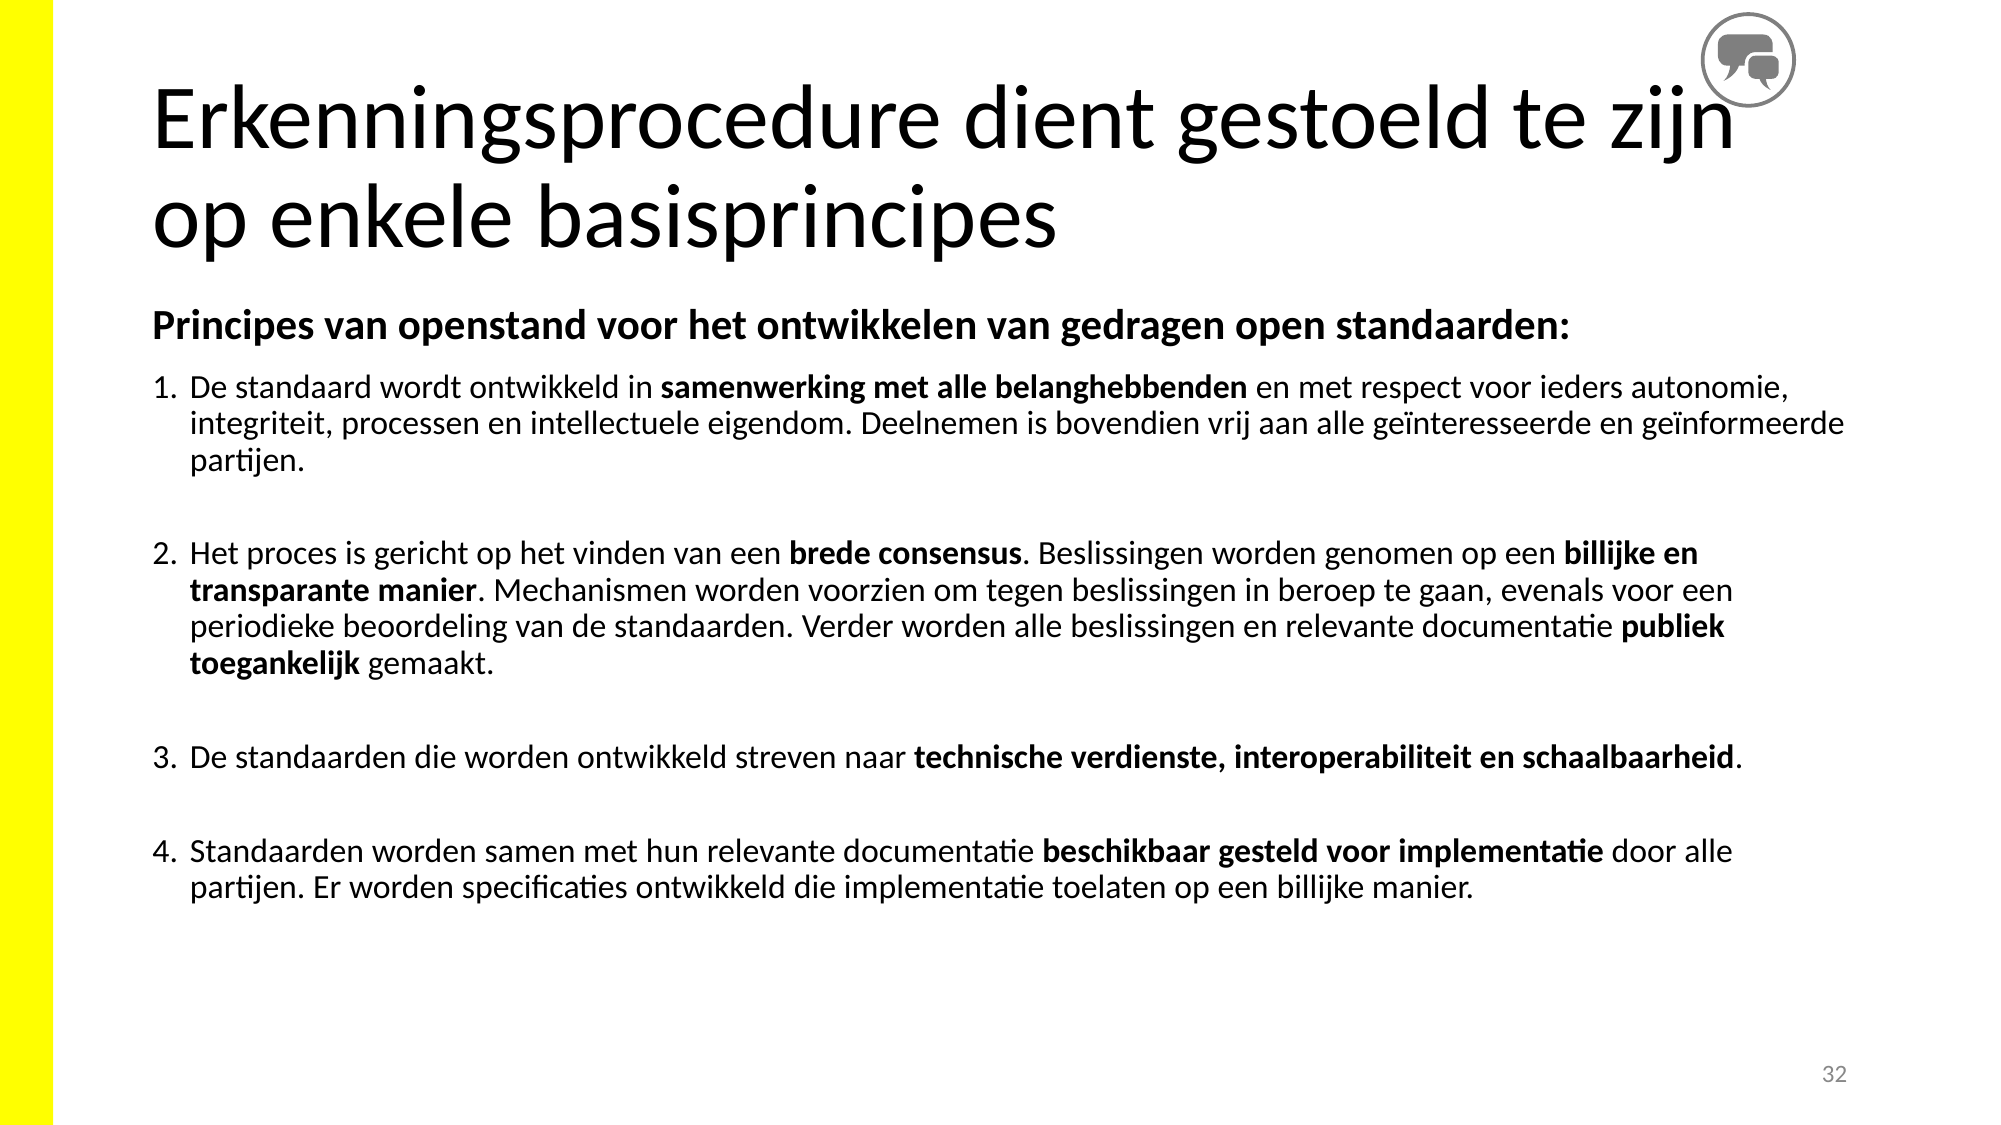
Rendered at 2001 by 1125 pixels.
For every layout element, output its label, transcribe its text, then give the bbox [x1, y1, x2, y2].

list Principes van openstand voor het ontwikkelen van gedragen open standaarden: De standaard wordt ontwikkeld in samenwerking met alle belanghebbenden en met respect voor ieders autonomie, integriteit, processen en intellectuele eigendom. Deelnemen is bovendien vrij aan alle geïnteresseerde en geïnformeerde partijen. Het proces is gericht op het vinden van een brede consensus. Beslissingen worden genomen op een billijke en transparante manier. Mechanismen worden voorzien om tegen beslissingen in beroep te gaan, evenals voor een periodieke beoordeling van de standaarden. Verder worden alle beslissingen en relevante documentatie publiek toegankelijk gemaakt. De standaarden die worden ontwikkeld streven naar technische verdienste, interoperabiliteit en schaalbaarheid. Standaarden worden samen met hun relevante documentatie beschikbaar gesteld voor implementatie door alle partijen. Er worden specificaties ontwikkeld die implementatie toelaten op een billijke manier. [137, 299, 1863, 1014]
slide_number 32 [1412, 1042, 1863, 1103]
text_box [1700, 12, 1797, 108]
title Erkenningsprocedure dient gestoeld te zijn op enkele basisprincipes [137, 59, 1863, 278]
